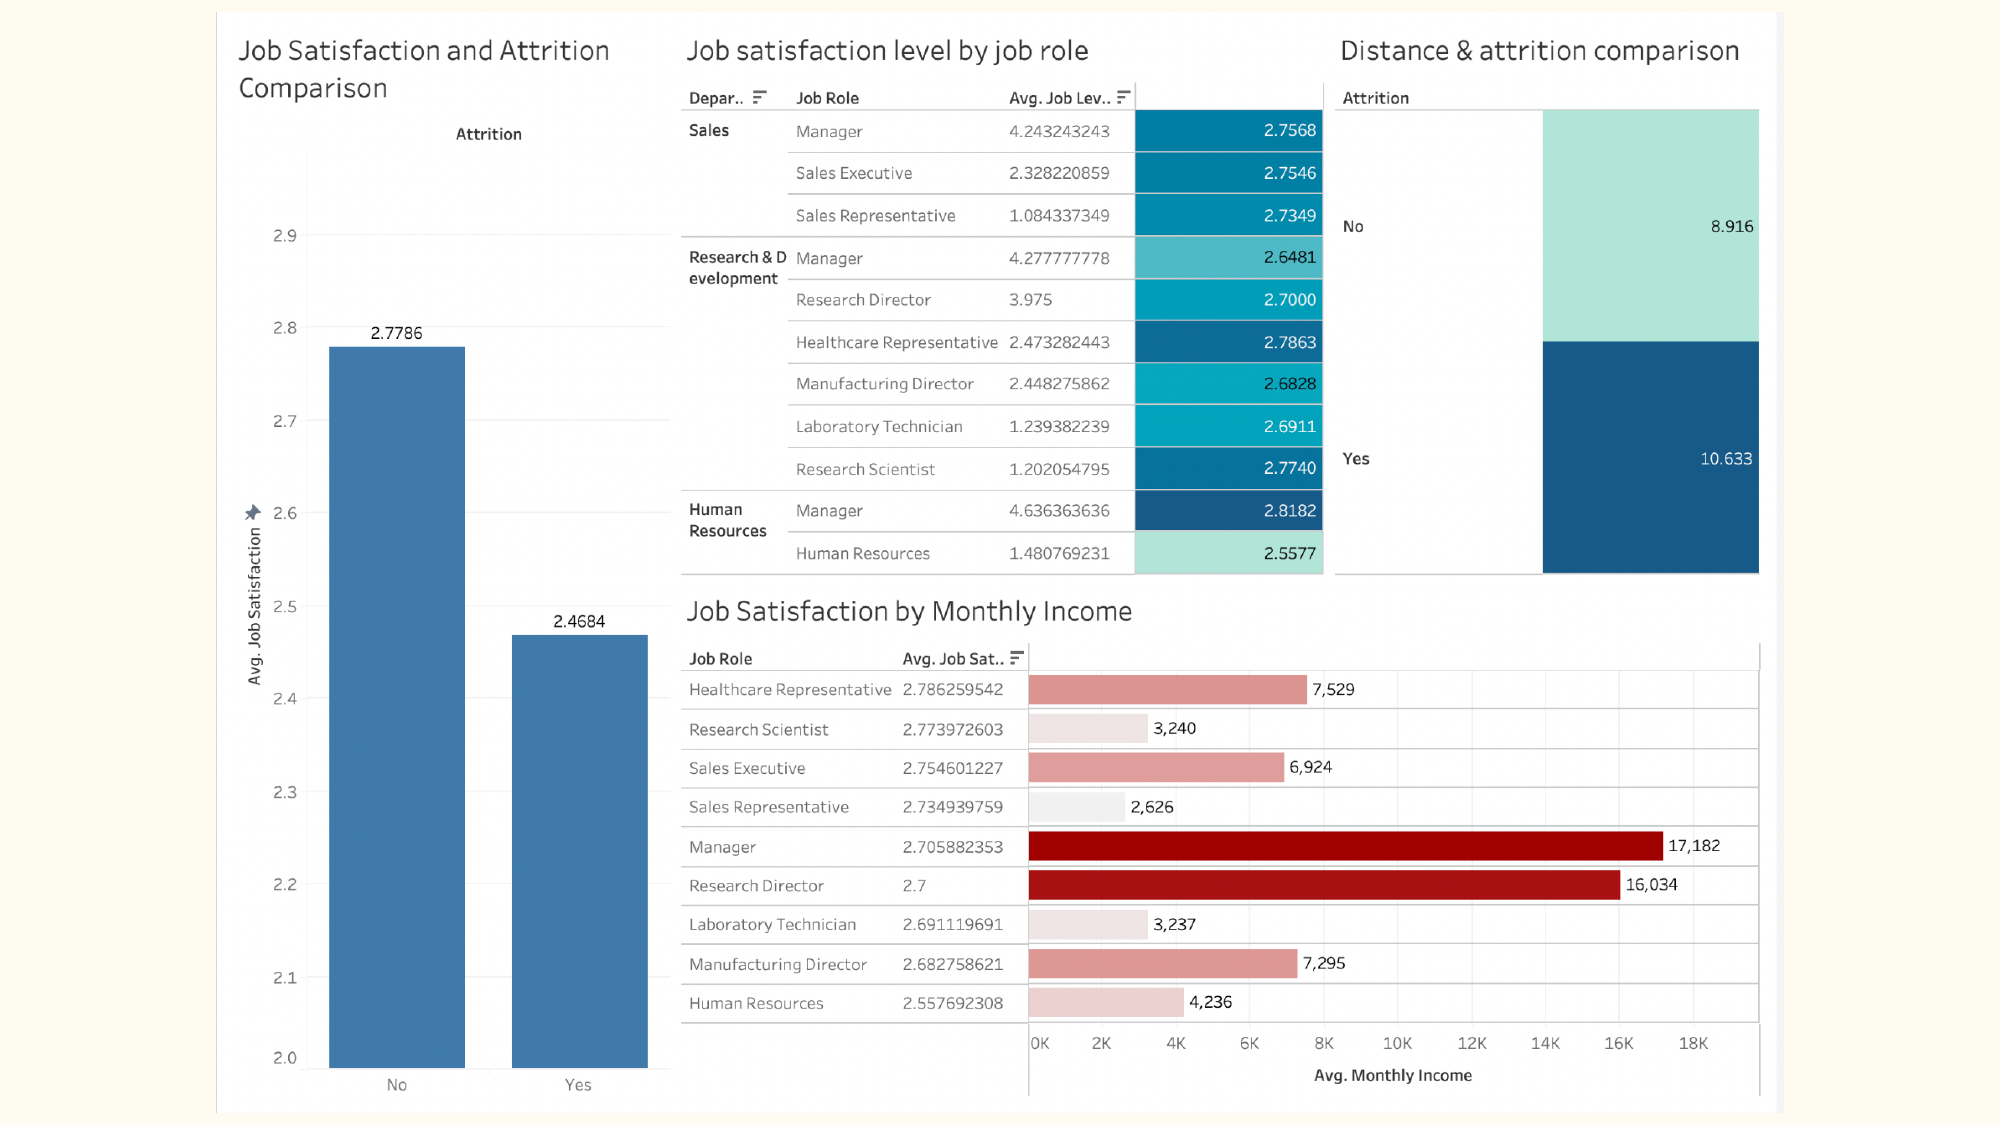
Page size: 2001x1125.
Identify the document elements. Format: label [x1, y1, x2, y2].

picture [215, 12, 1785, 1113]
